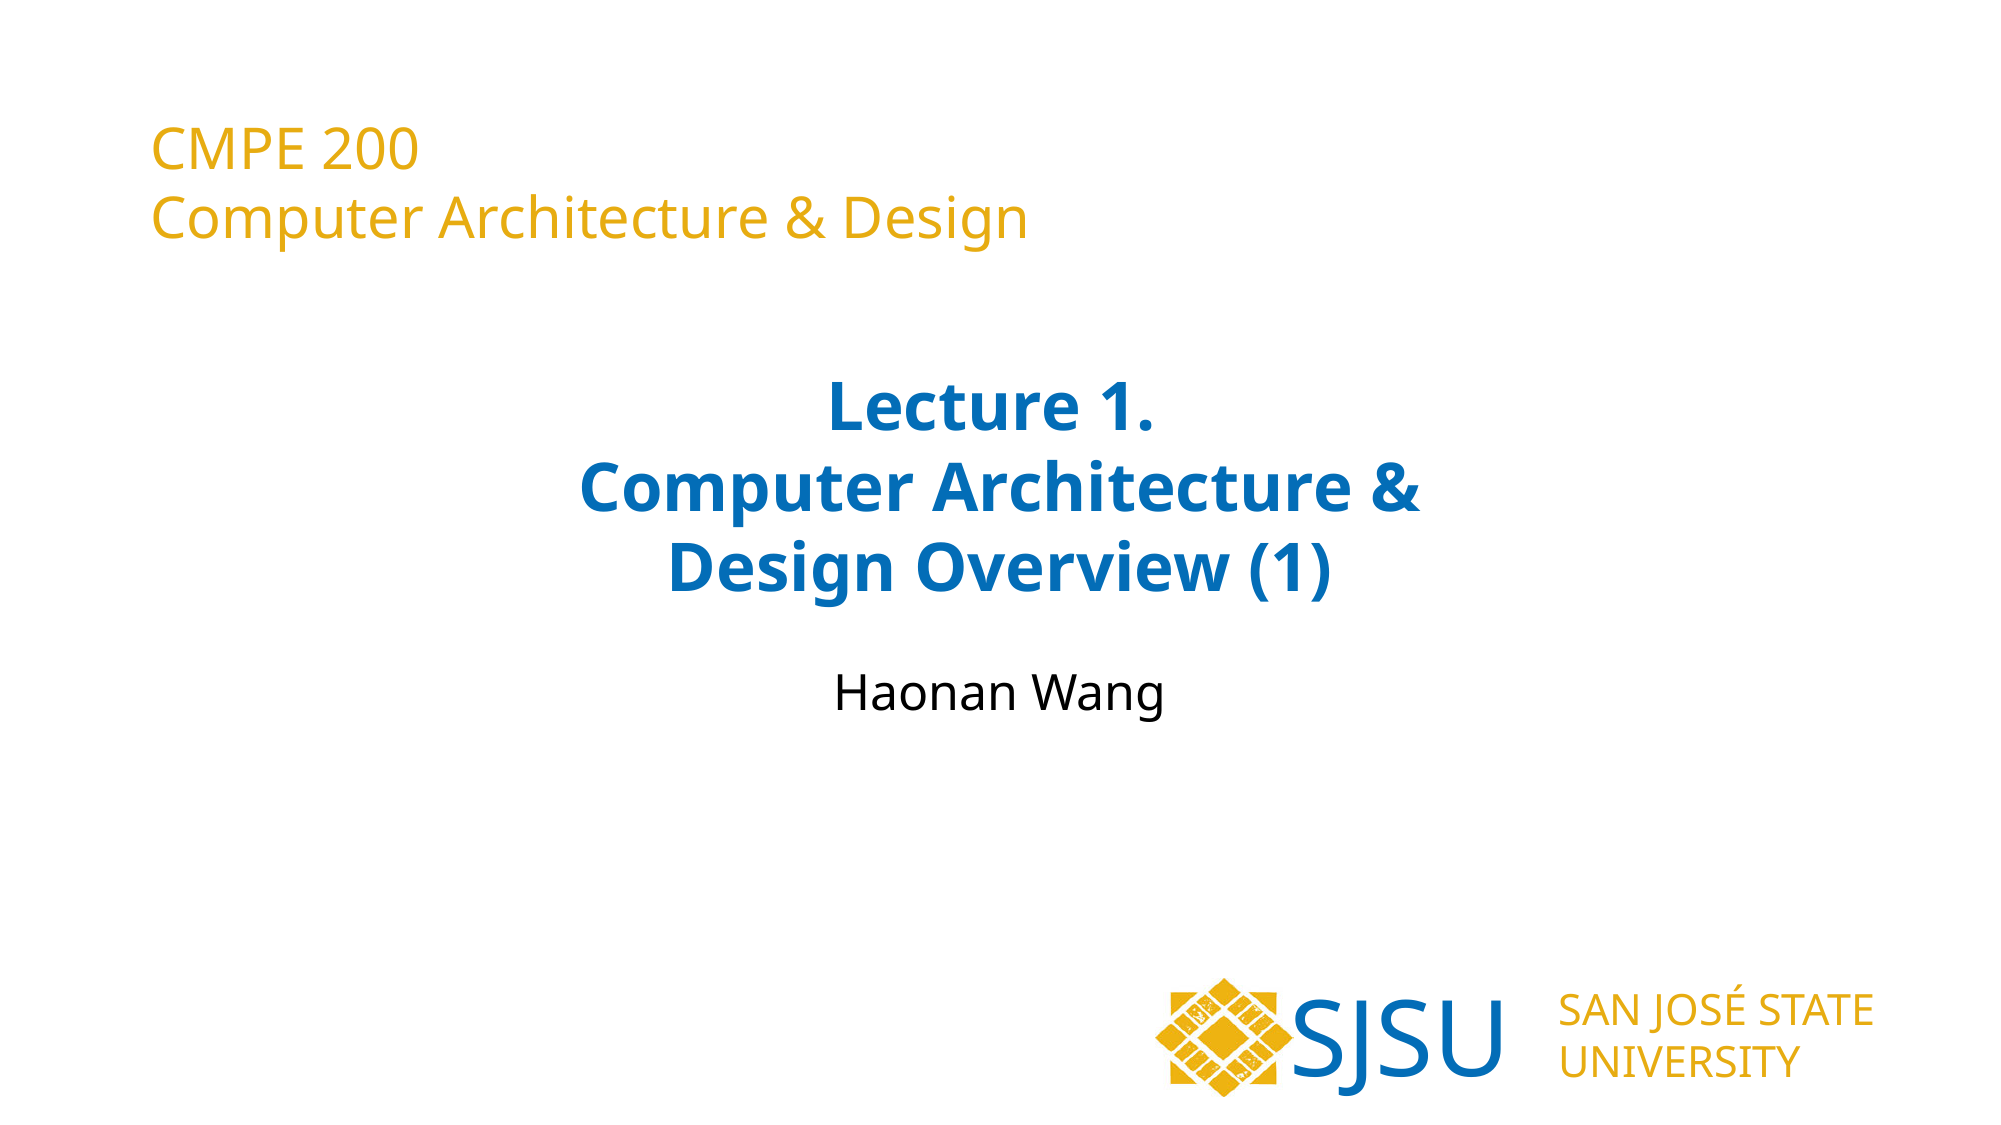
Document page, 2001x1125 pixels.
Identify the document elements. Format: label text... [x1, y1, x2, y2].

title Lecture 1. Computer Architecture & Design Overview (1) [446, 374, 1554, 594]
picture [1155, 978, 1294, 1097]
subtitle Haonan Wang [615, 652, 1384, 742]
text_box CMPE 200 Computer Architecture & Design [135, 104, 1064, 258]
